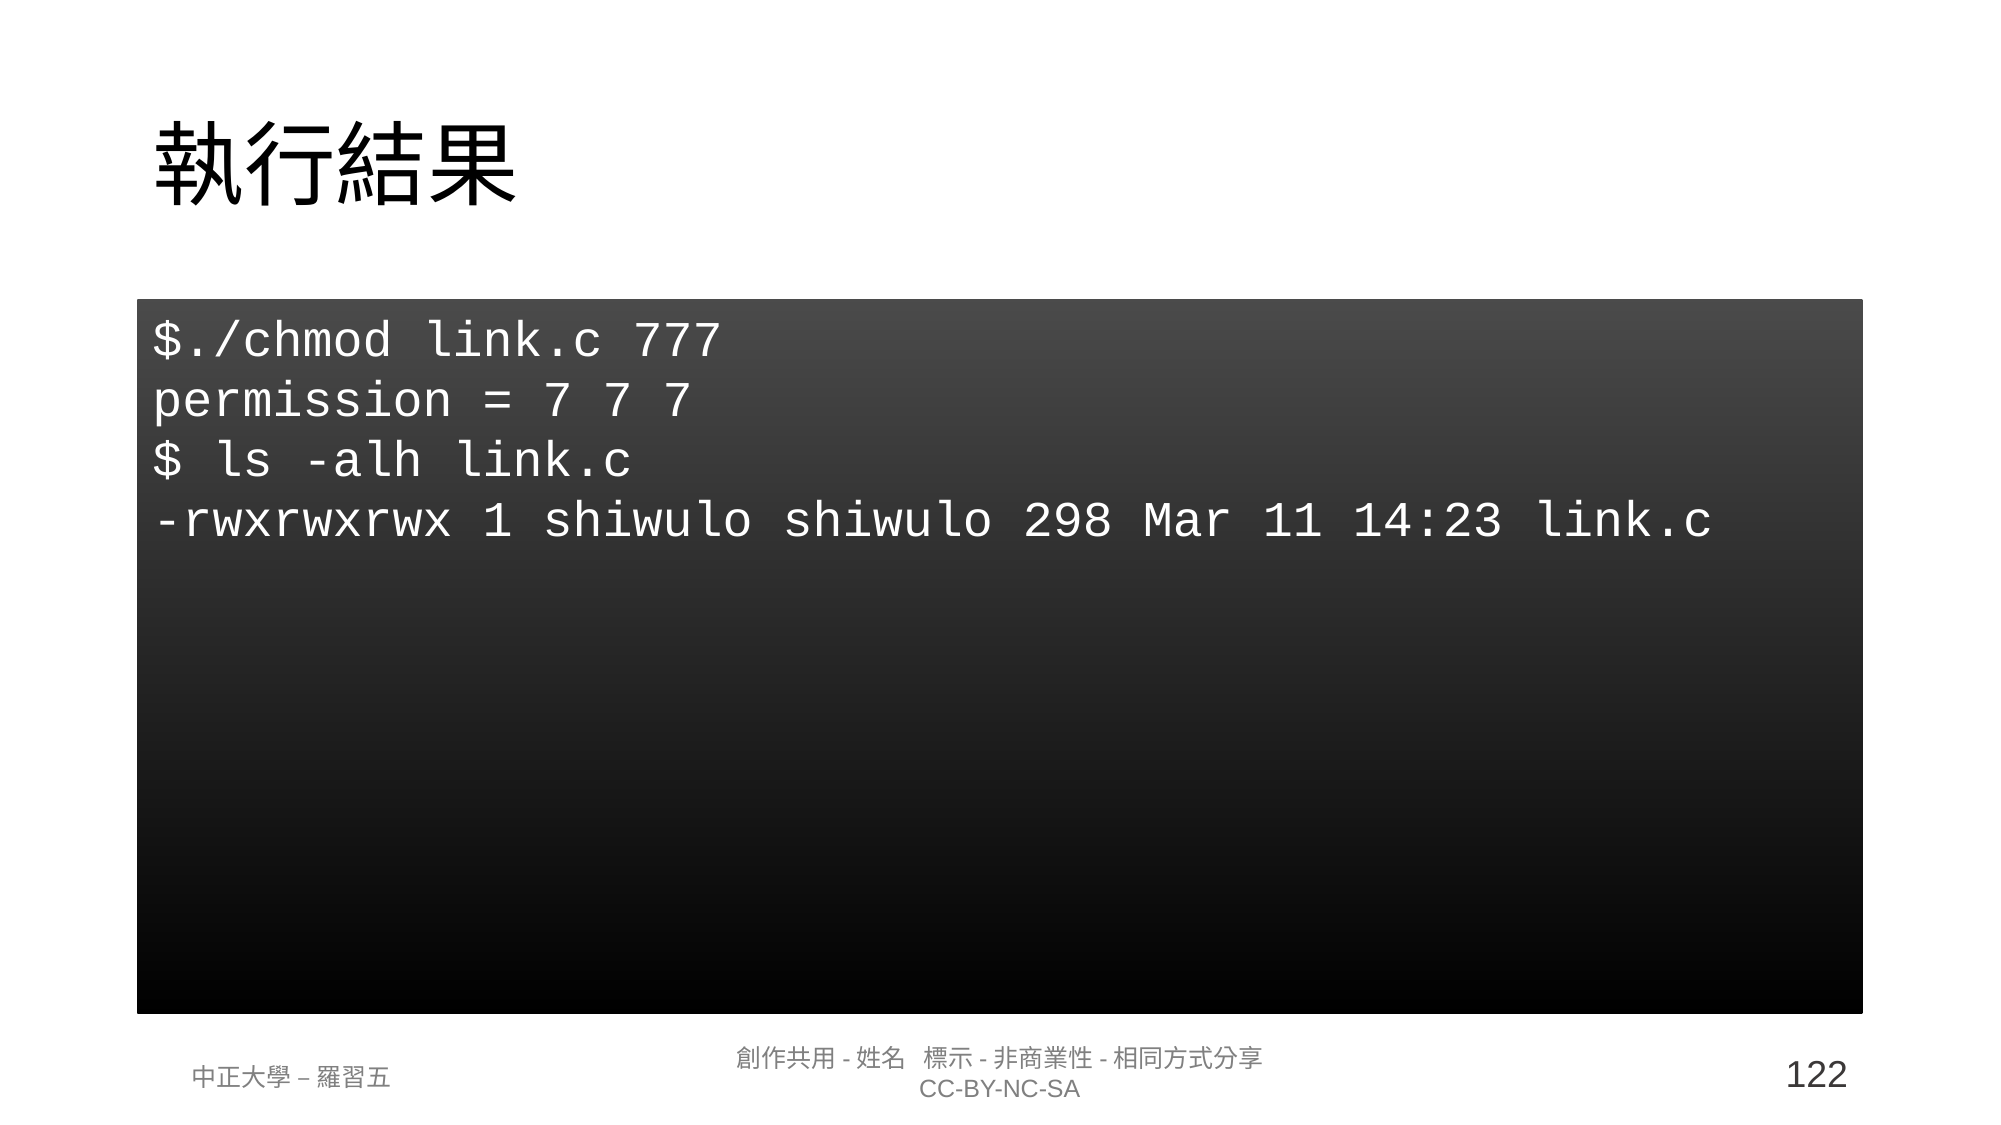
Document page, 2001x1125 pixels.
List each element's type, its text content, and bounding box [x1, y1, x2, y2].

text_box 執行結果 [137, 59, 1863, 278]
text_box $./chmod link.c 777 permission = 7 7 7 $ ls -alh link.c -rwxrwxrwx 1 shiwulo shiwulo 298 Mar 11 14:23 link.c [137, 299, 1863, 1014]
